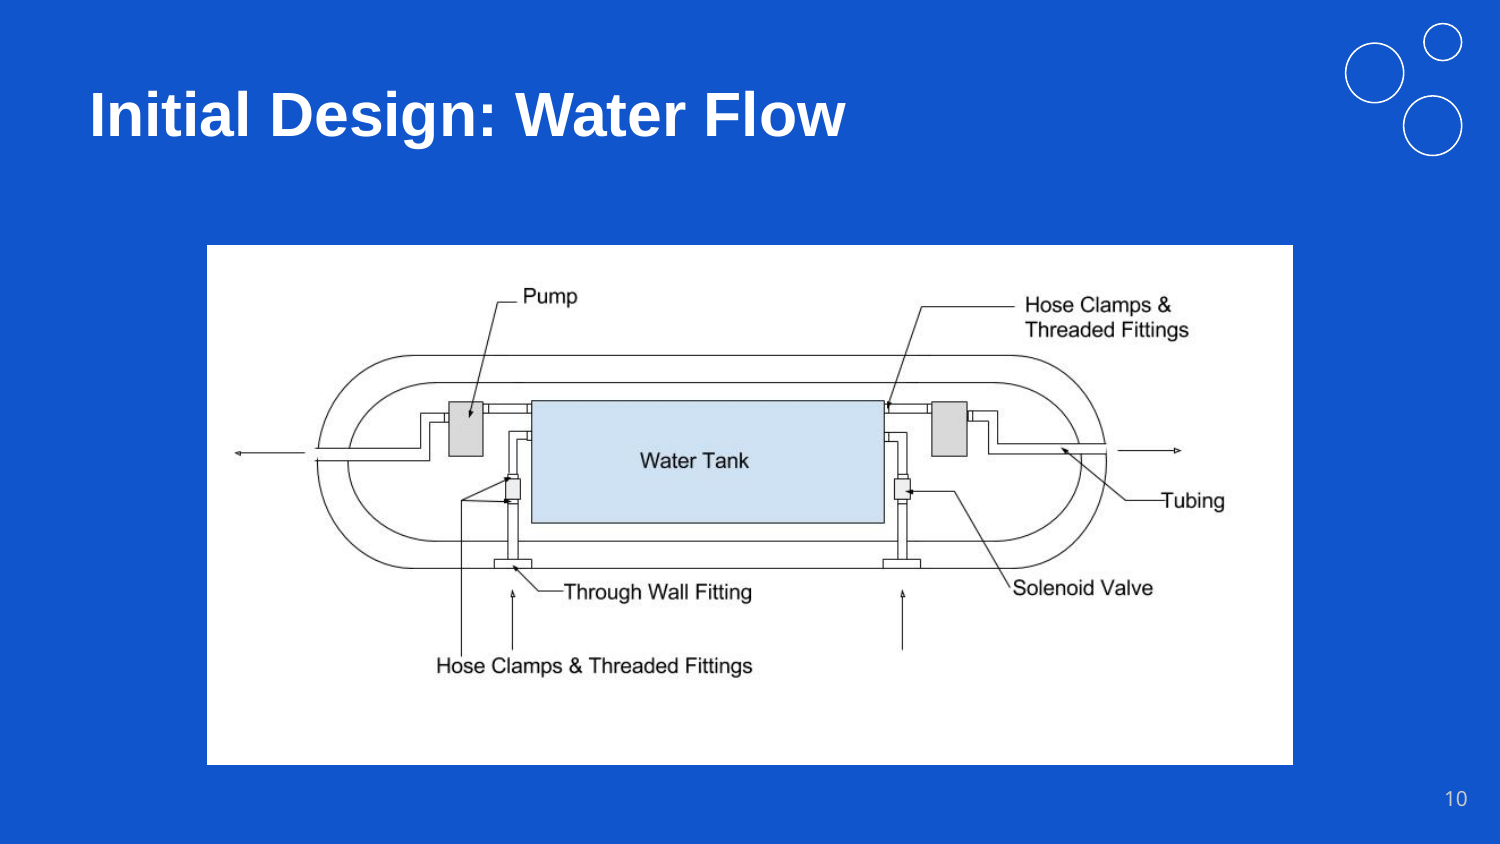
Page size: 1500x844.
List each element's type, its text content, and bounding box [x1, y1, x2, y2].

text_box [1345, 23, 1462, 156]
title Initial Design: Water Flow [74, 58, 1340, 124]
text_box [1389, 764, 1480, 830]
picture [207, 245, 1293, 766]
slide_number ‹#› [1392, 767, 1483, 833]
